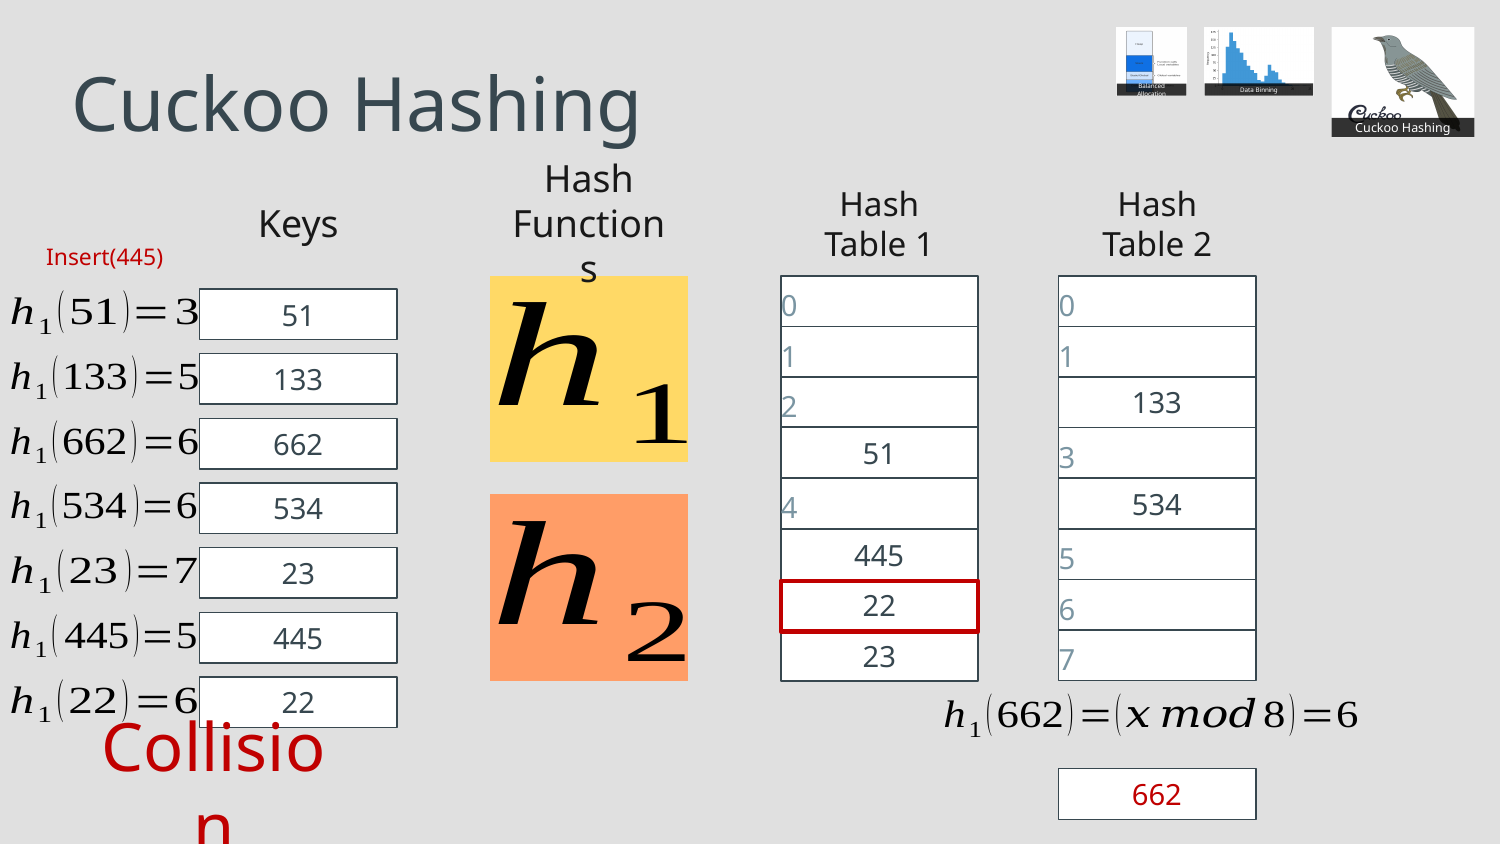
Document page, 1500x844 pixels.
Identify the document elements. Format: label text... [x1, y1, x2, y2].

text_box Hash Functions [488, 167, 690, 278]
text_box 23 [198, 546, 399, 600]
text_box 22 [198, 675, 399, 730]
title Cuckoo Hashing [56, 40, 909, 167]
text_box 662 [1056, 767, 1258, 821]
text_box 534 [198, 481, 399, 536]
text_box 133 [198, 352, 399, 406]
text_box 51 [198, 287, 399, 342]
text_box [1058, 275, 1257, 681]
text_box Hash Table 1 [779, 168, 980, 276]
text_box Collision [68, 732, 360, 837]
text_box 662 [198, 416, 399, 471]
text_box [1116, 26, 1187, 96]
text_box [1331, 26, 1475, 138]
text_box 445 [198, 610, 399, 665]
text_box Insert(445) [0, 229, 233, 284]
text_box Hash Table 2 [1056, 168, 1258, 276]
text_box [1204, 26, 1314, 96]
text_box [780, 275, 979, 681]
text_box Keys [198, 167, 399, 278]
